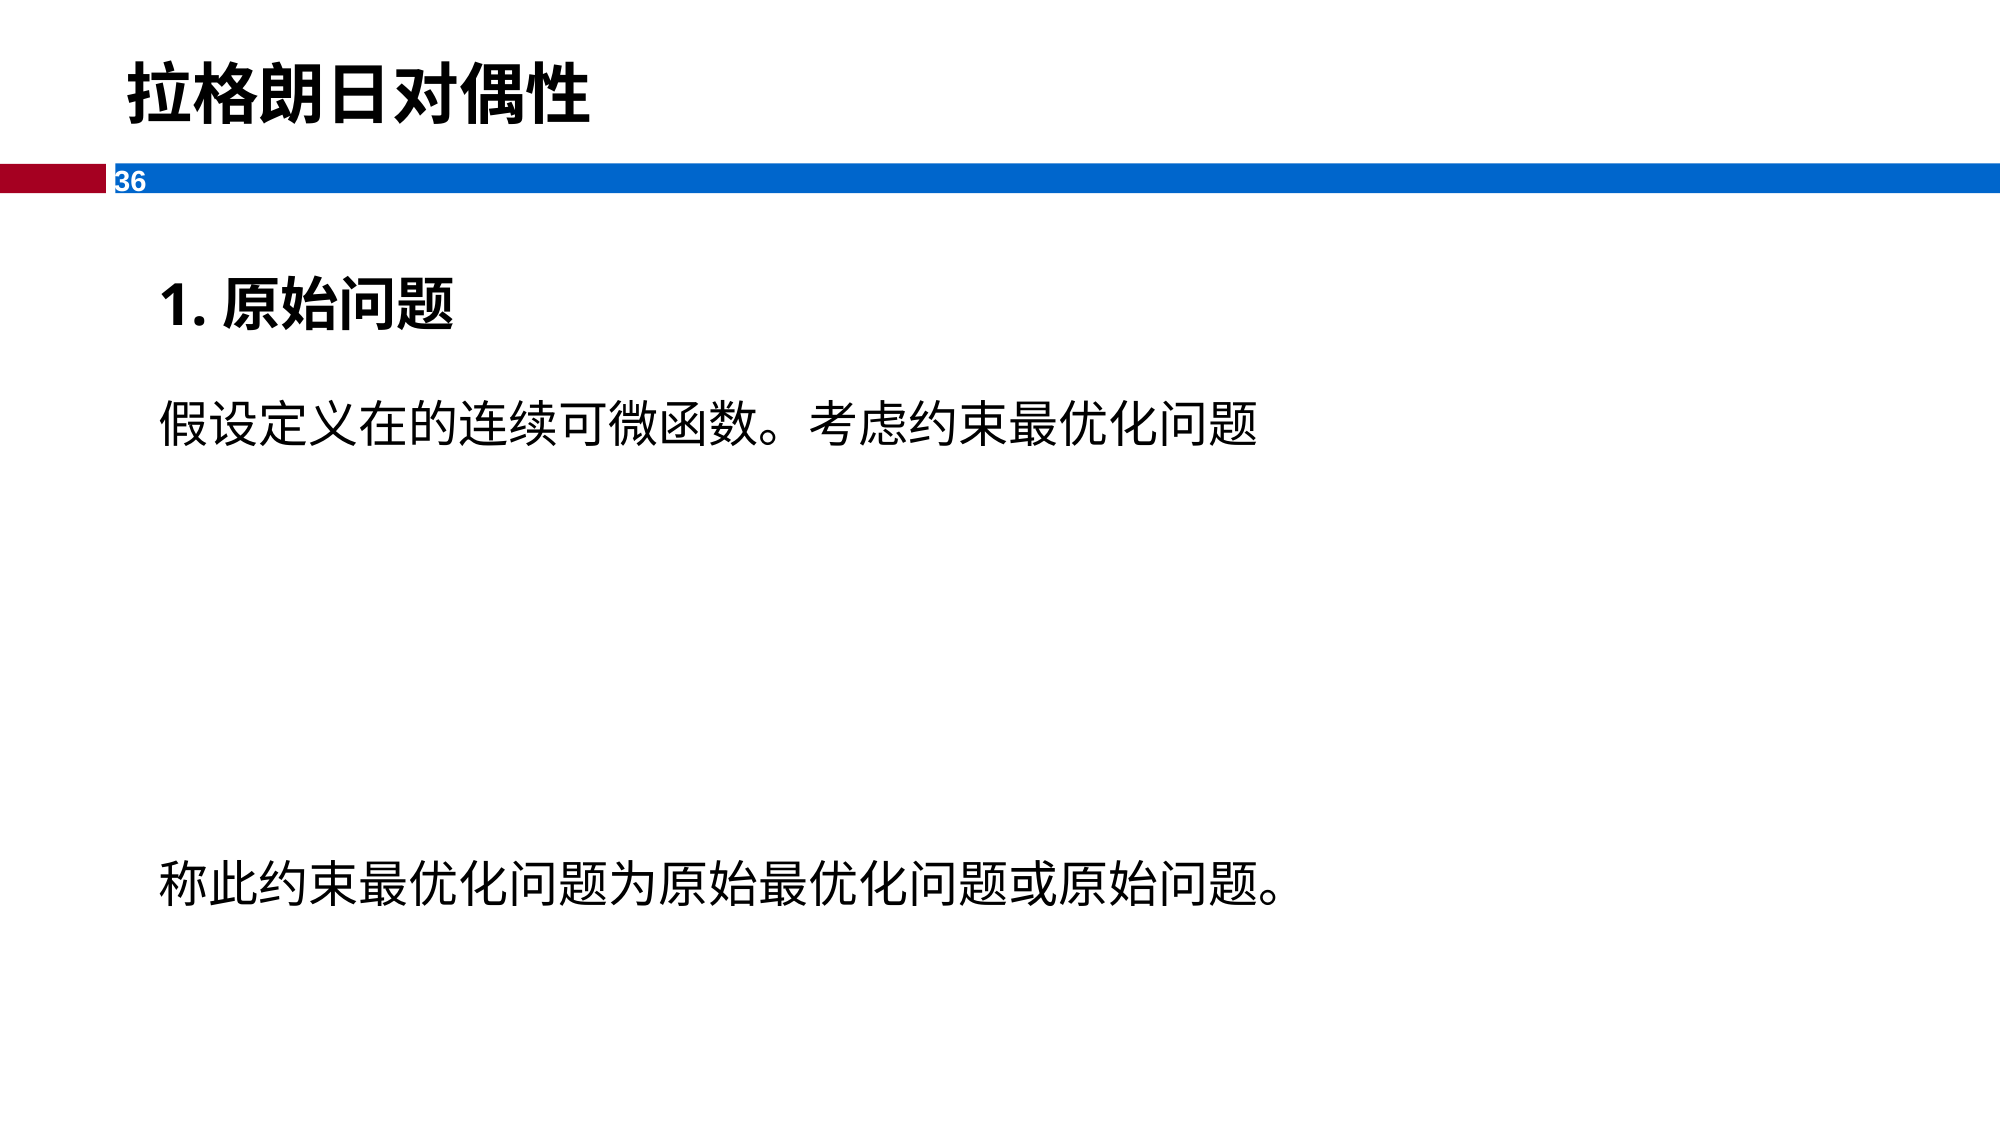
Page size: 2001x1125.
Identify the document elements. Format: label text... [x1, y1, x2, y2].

title 拉格朗日对偶性 [110, 36, 1939, 148]
